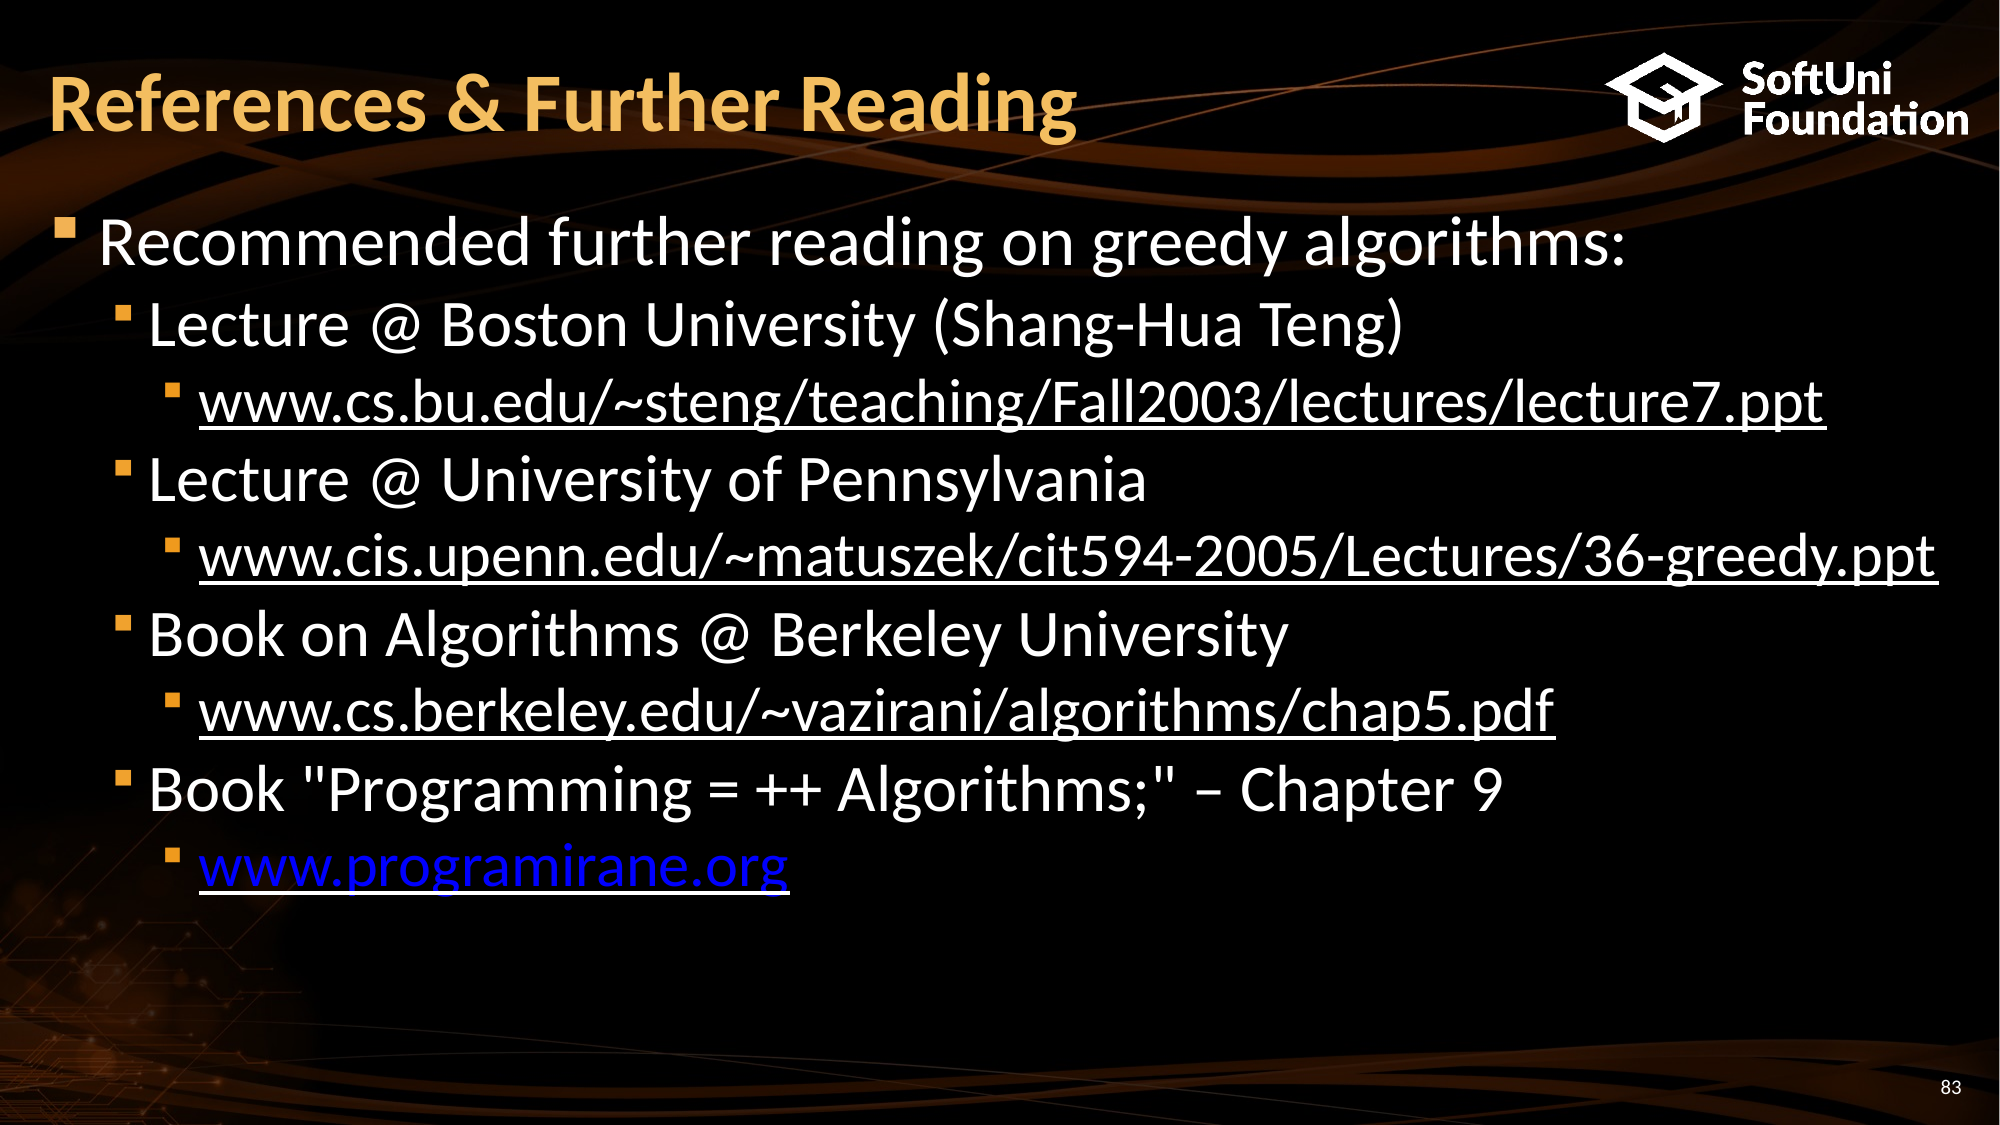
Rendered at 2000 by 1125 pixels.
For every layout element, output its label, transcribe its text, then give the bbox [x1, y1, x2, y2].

text_box References & Further Reading [30, 6, 1602, 189]
picture [0, 0, 2000, 1125]
text_box Recommended further reading on greedy algorithms: Lecture @ Boston University (Shang-Hua Teng) www.cs.bu.edu/~steng/teaching/Fall2003/lectures/lecture7.ppt Lecture @ University of Pennsylvania www.cis.upenn.edu/~matuszek/cit594-2005/Lectures/36-greedy.ppt Book on Algorithms @ Berkeley University www.cs.berkeley.edu/~vazirani/algorithms/chap5.pdf Book "Programming = ++ Algorithms;" – Chapter 9 www.programirane.org [31, 188, 1968, 1103]
